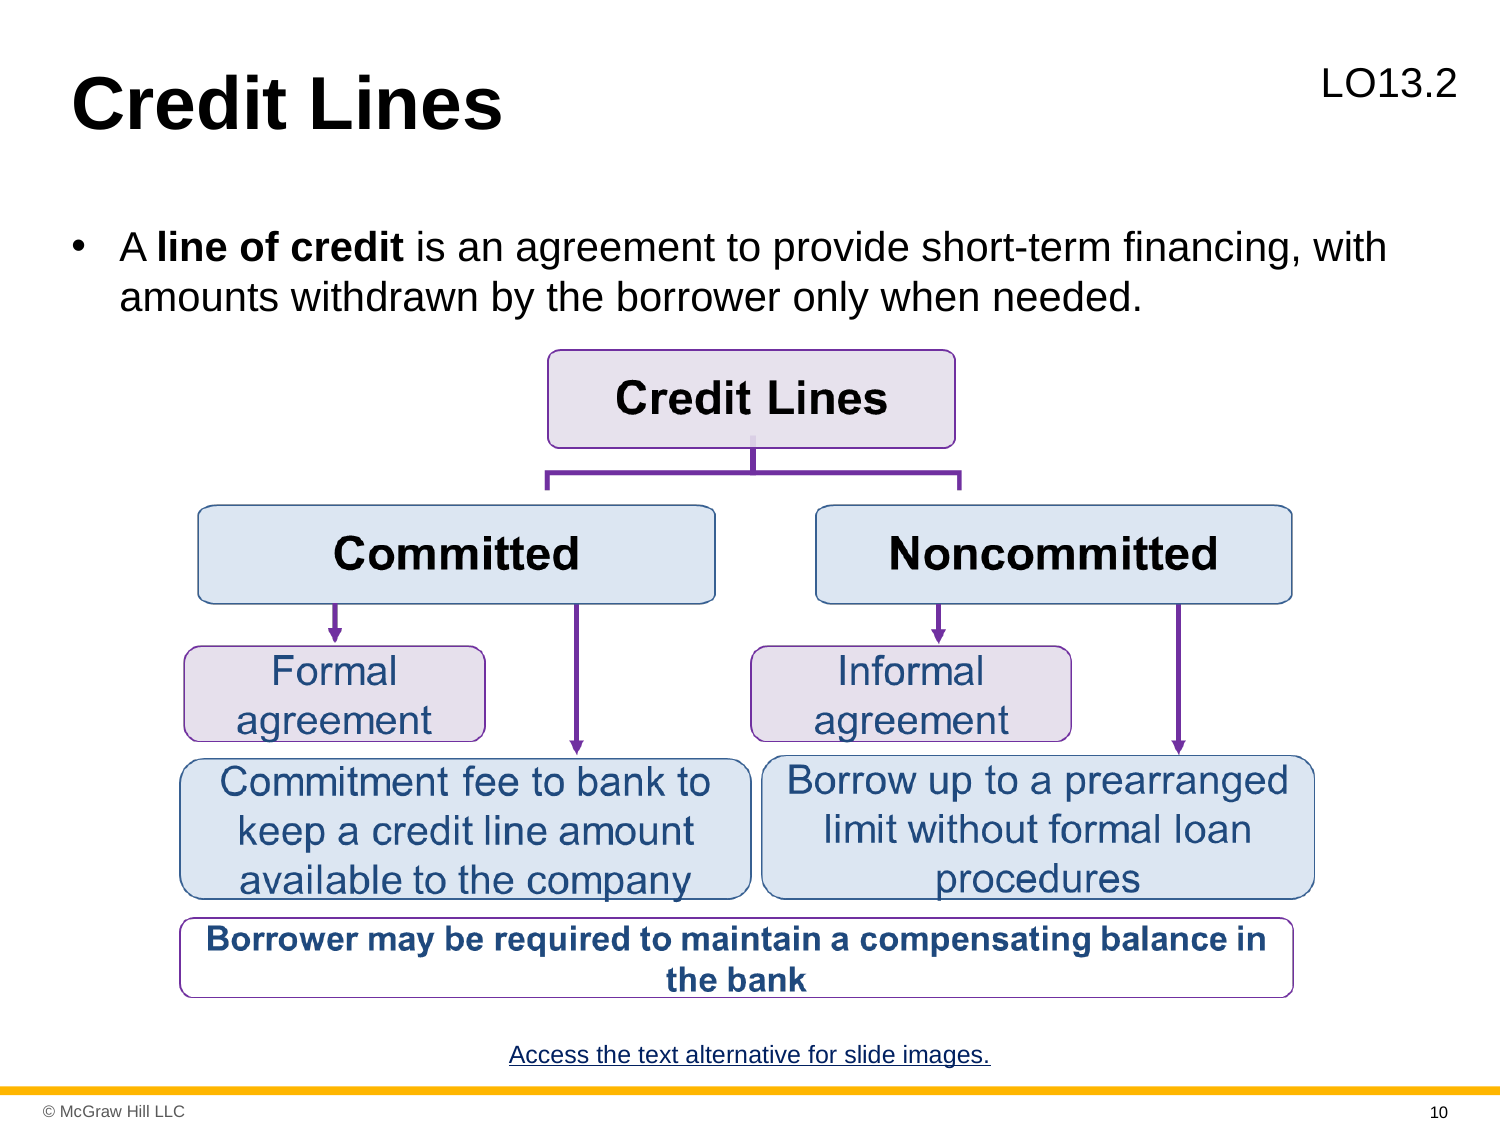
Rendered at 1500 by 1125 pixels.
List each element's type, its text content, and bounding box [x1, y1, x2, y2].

slide_number 10 [1415, 1094, 1474, 1122]
title Credit Lines [56, 31, 1058, 180]
list L O13.2 [1305, 47, 1480, 110]
list Access the text alternative for slide images. [487, 1037, 1013, 1069]
picture [179, 349, 1324, 1020]
list A line of credit is an agreement to provide short-term financing, with amounts withdrawn by the borrower only when needed. [56, 212, 1444, 336]
